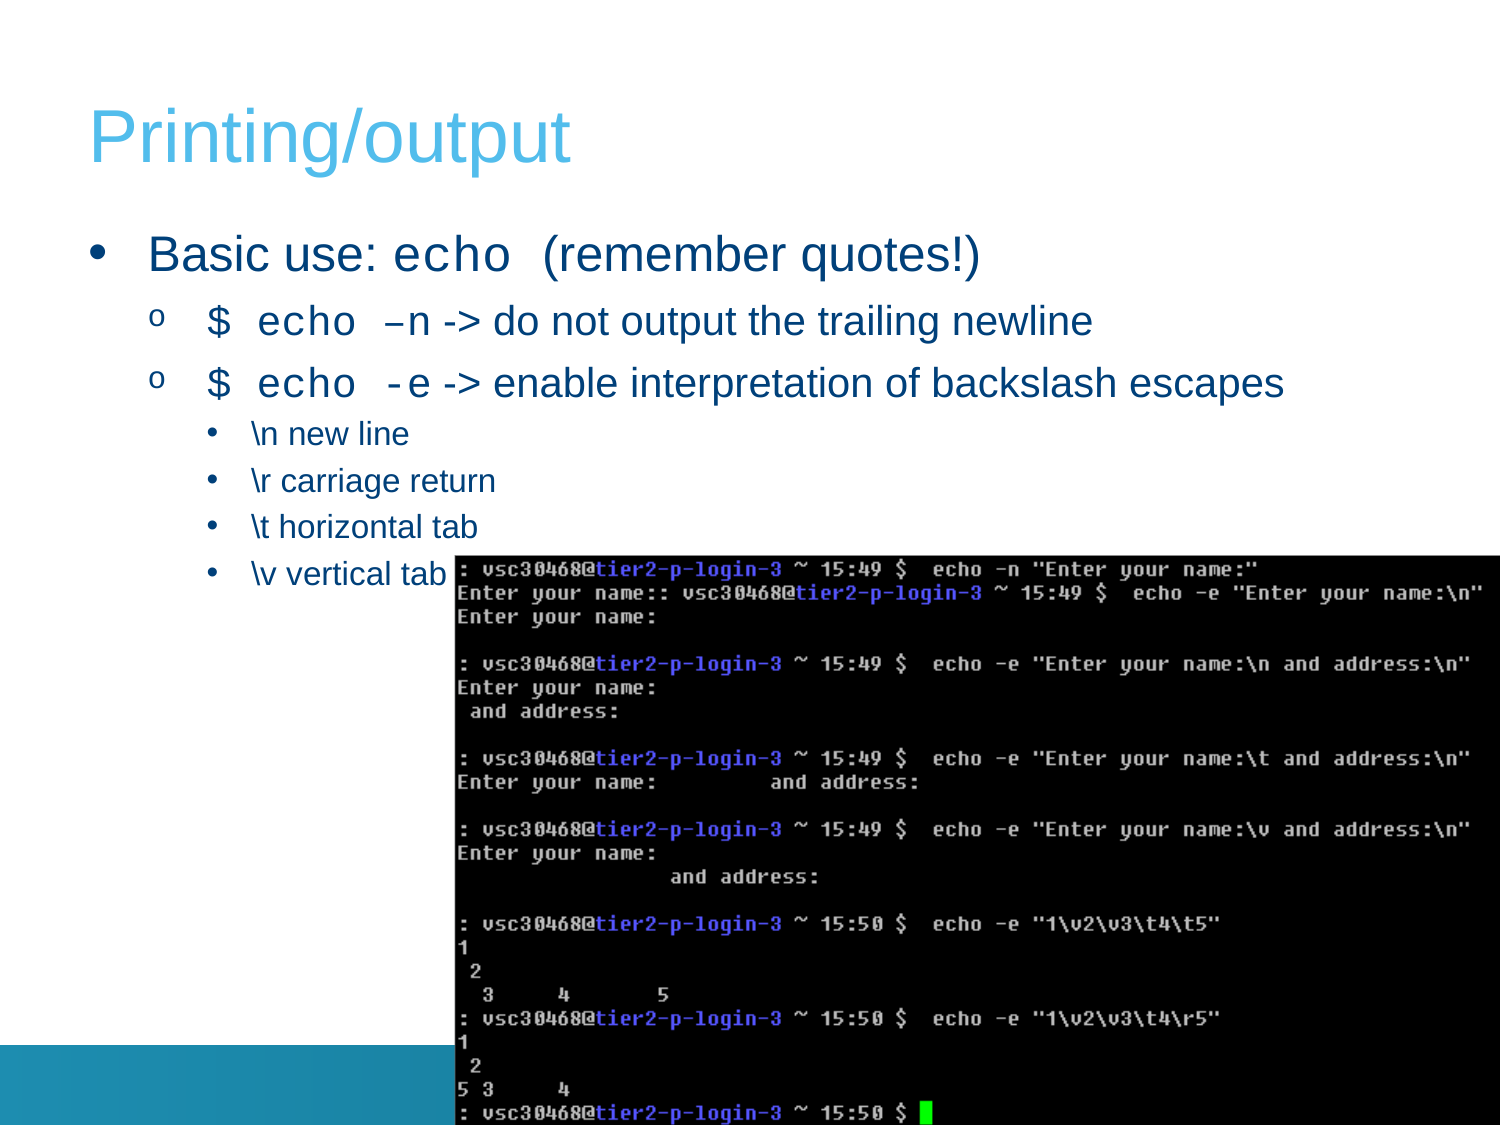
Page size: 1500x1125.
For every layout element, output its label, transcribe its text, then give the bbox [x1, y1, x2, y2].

picture [454, 554, 1500, 1125]
title Printing/output [88, 29, 1456, 178]
list Basic use: echo (remember quotes!) $ echo –n -> do not output the trailing newline $ echo -e -> enable interpretation of backslash escapes \n new line \r carriage return \t horizontal tab \v vertical tab [88, 221, 1456, 948]
